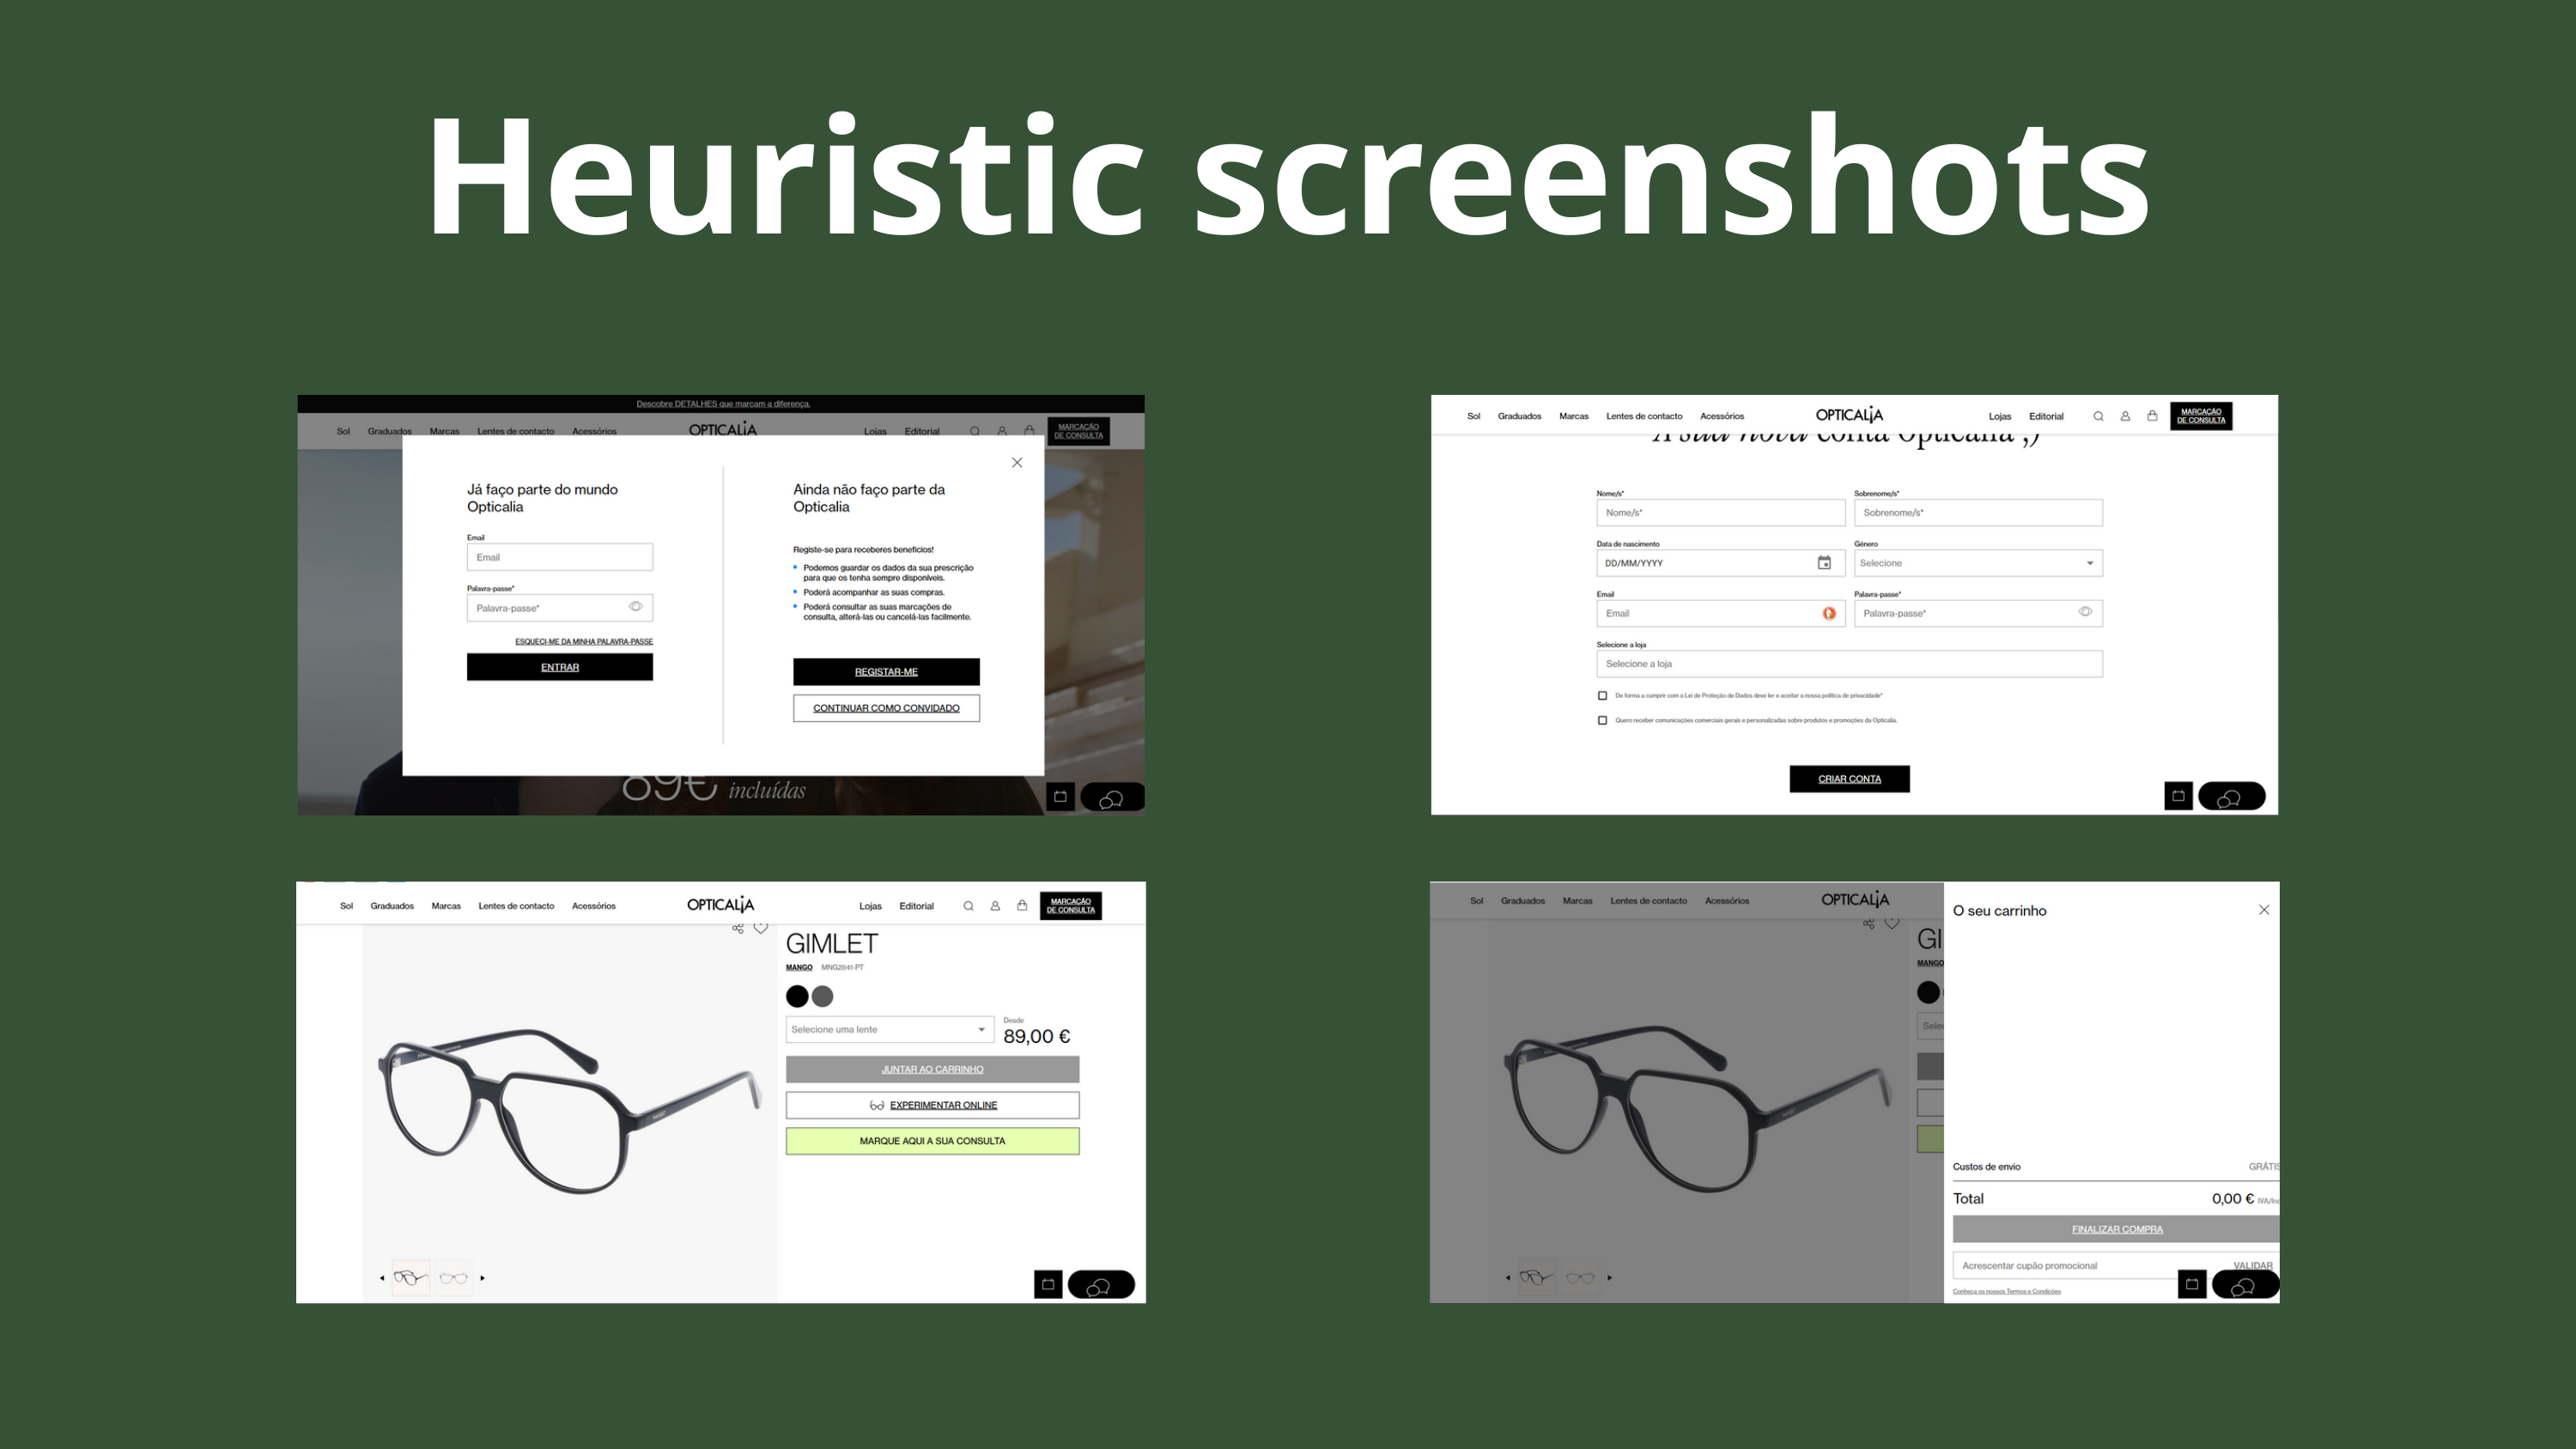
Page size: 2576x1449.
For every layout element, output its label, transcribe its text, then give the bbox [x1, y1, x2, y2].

text_box Heuristic screenshots [416, 72, 2160, 267]
text_box [296, 882, 1146, 1304]
text_box [1431, 395, 2279, 816]
text_box [1430, 882, 2280, 1304]
text_box [297, 395, 1145, 816]
